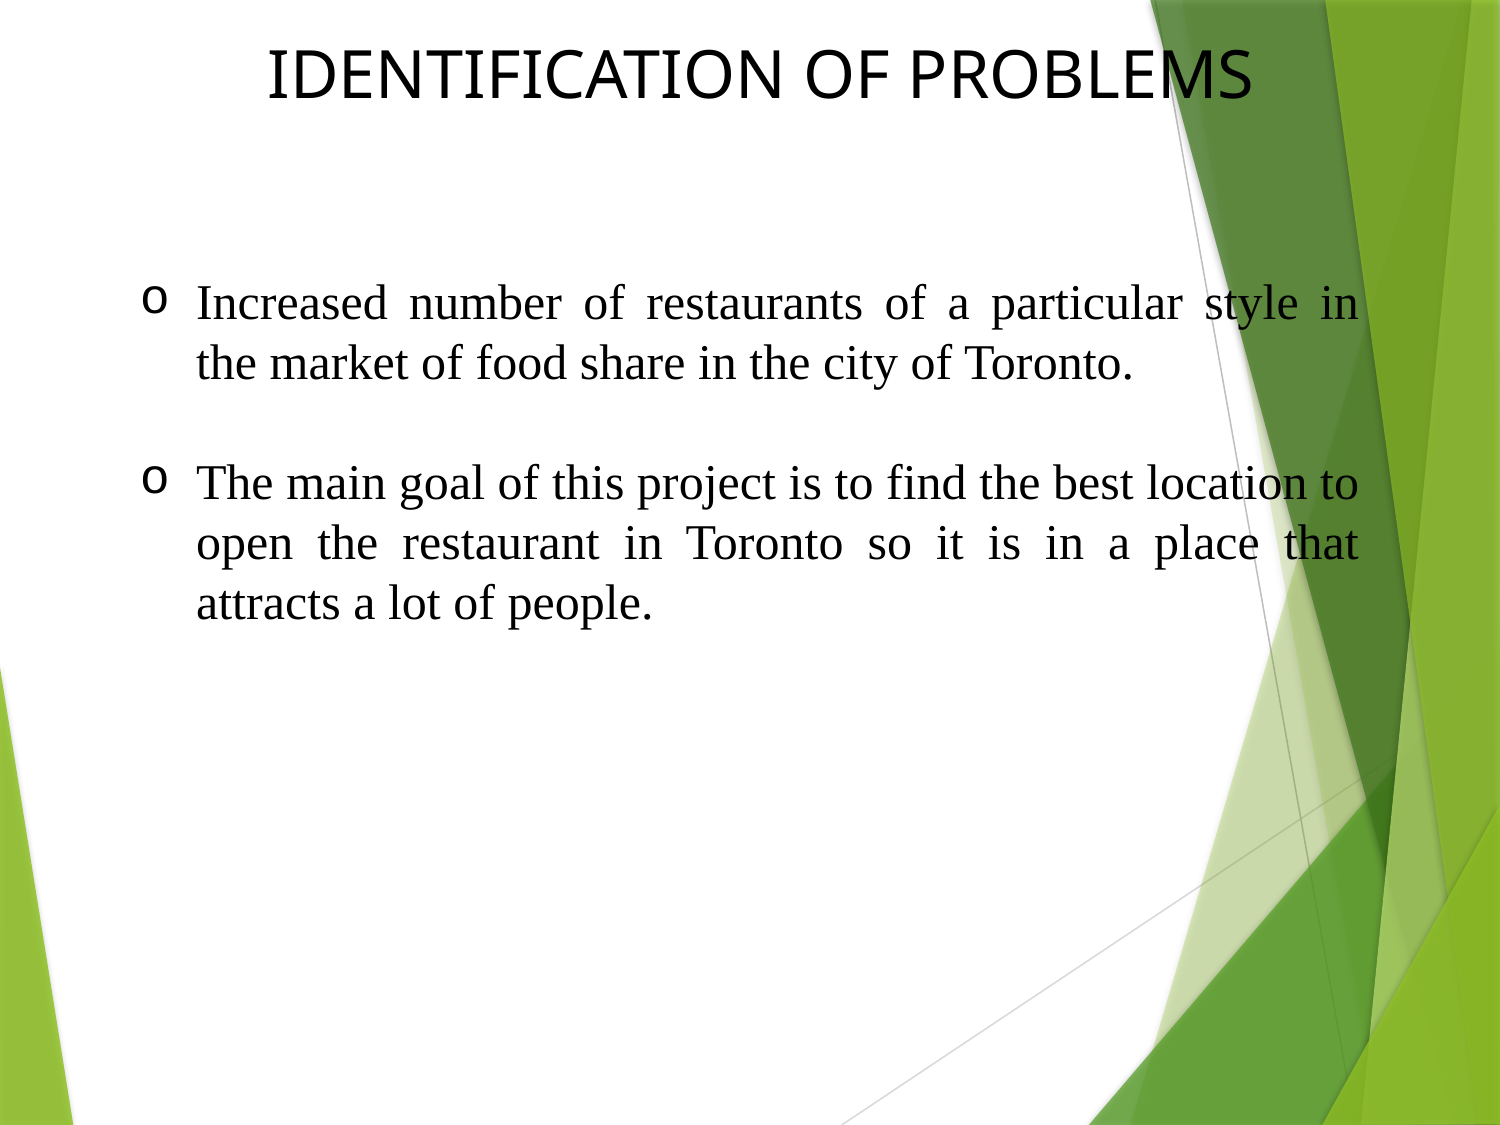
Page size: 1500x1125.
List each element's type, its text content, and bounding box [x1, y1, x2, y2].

text_box IDENTIFICATION OF PROBLEMS [252, 24, 1271, 120]
text_box Increased number of restaurants of a particular style in the market of food share in the city of Toronto. The main goal of this project is to find the best location to open the restaurant in Toronto so it is in a place that attracts a lot of people. [125, 262, 1375, 638]
